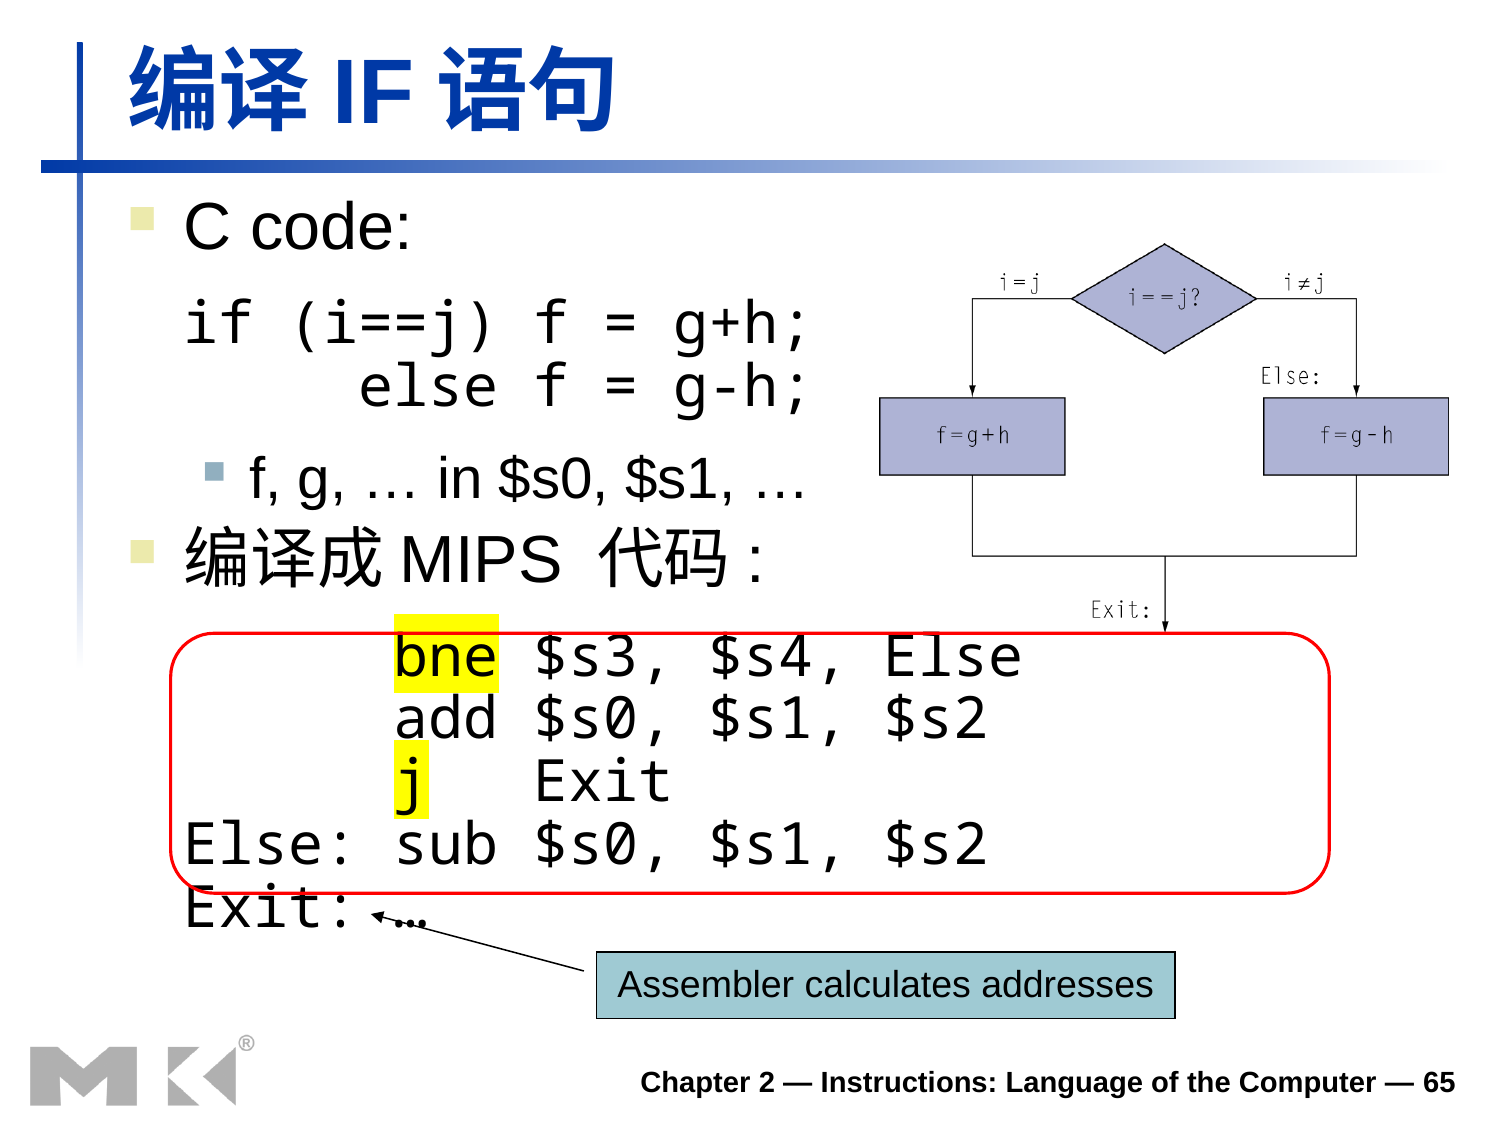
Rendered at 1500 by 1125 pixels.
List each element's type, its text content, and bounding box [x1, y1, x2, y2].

picture [879, 243, 1450, 634]
title 编译IF语句 [111, 0, 1468, 150]
text_box Di [815, 161, 819, 173]
text_box Di [793, 161, 797, 173]
text_box [436, 161, 440, 173]
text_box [722, 161, 726, 173]
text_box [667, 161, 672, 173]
text_box IF [612, 161, 617, 173]
text_box [170, 633, 1330, 894]
picture [29, 1034, 255, 1106]
text_box Assembler calculates addresses [596, 952, 1176, 1019]
footer Chapter 2 — Instructions: Language of the Computer — 65 [277, 1046, 1471, 1106]
text_box Assembler calculates addresses [370, 911, 584, 972]
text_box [700, 161, 706, 173]
list C code: if (i==j) f = g+h; else f = g-h; f, g, … in $s0, $s1, … 编译成MIPS 代码: bne $s3, $s4, Else add $s0, $s1, $s2 j Exit Else: sub $s0, $s1, $s2 Exit: … [111, 184, 1470, 1024]
